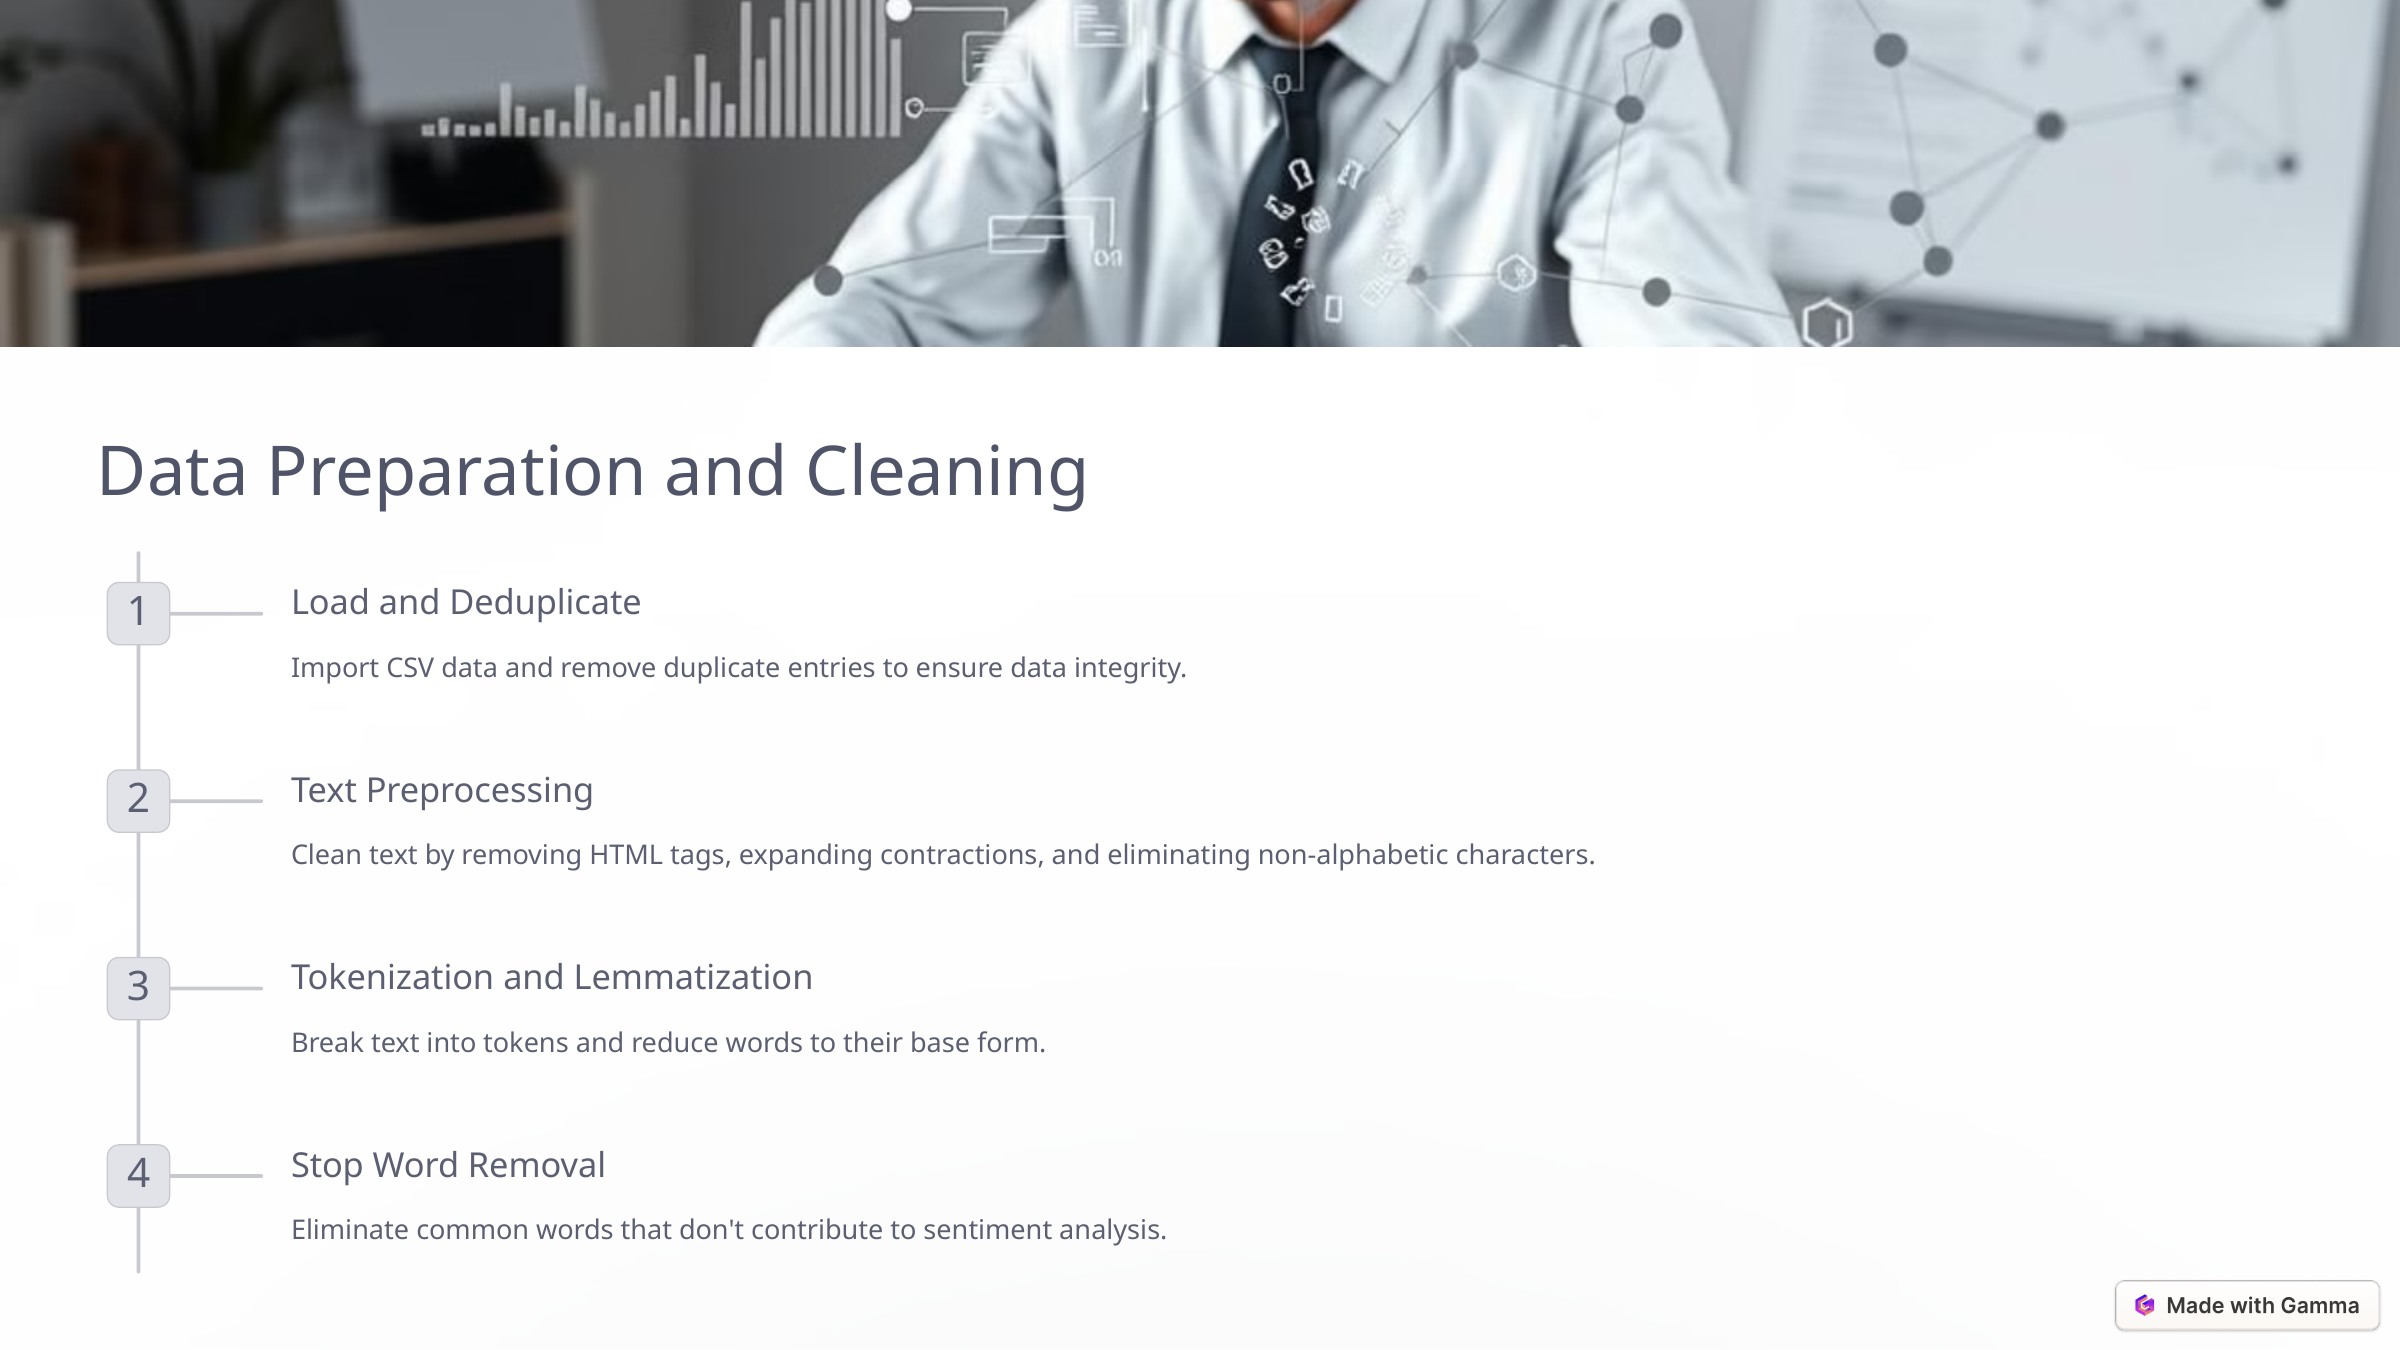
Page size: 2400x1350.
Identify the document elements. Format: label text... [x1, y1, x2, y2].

text_box 1 [130, 592, 147, 635]
text_box Data Preparation and Cleaning [96, 423, 1095, 510]
text_box Clean text by removing HTML tags, expanding contractions, and eliminating non-alphabetic characters. [291, 826, 2303, 871]
text_box Text Preprocessing [291, 766, 638, 810]
text_box Stop Word Removal [291, 1141, 638, 1185]
text_box [107, 582, 170, 645]
text_box [136, 833, 141, 957]
text_box [136, 551, 141, 582]
picture [0, 0, 2400, 347]
text_box 4 [125, 1155, 152, 1197]
text_box [136, 645, 141, 769]
text_box Tokenization and Lemmatization [291, 953, 819, 998]
text_box [170, 986, 264, 991]
text_box [170, 611, 264, 616]
text_box Import CSV data and remove duplicate entries to ensure data integrity. [291, 638, 2303, 684]
text_box [136, 1020, 141, 1144]
text_box [107, 957, 170, 1020]
text_box Break text into tokens and reduce words to their base form. [291, 1013, 2303, 1059]
text_box 2 [126, 780, 151, 822]
text_box [107, 1144, 170, 1208]
text_box Eliminate common words that don't contribute to sentiment analysis. [291, 1201, 2303, 1246]
text_box [136, 1208, 141, 1274]
text_box Load and Deduplicate [291, 578, 646, 623]
text_box [170, 1174, 264, 1178]
text_box 3 [126, 967, 151, 1010]
picture [2106, 1271, 2389, 1339]
text_box [107, 769, 170, 833]
text_box [170, 799, 264, 804]
